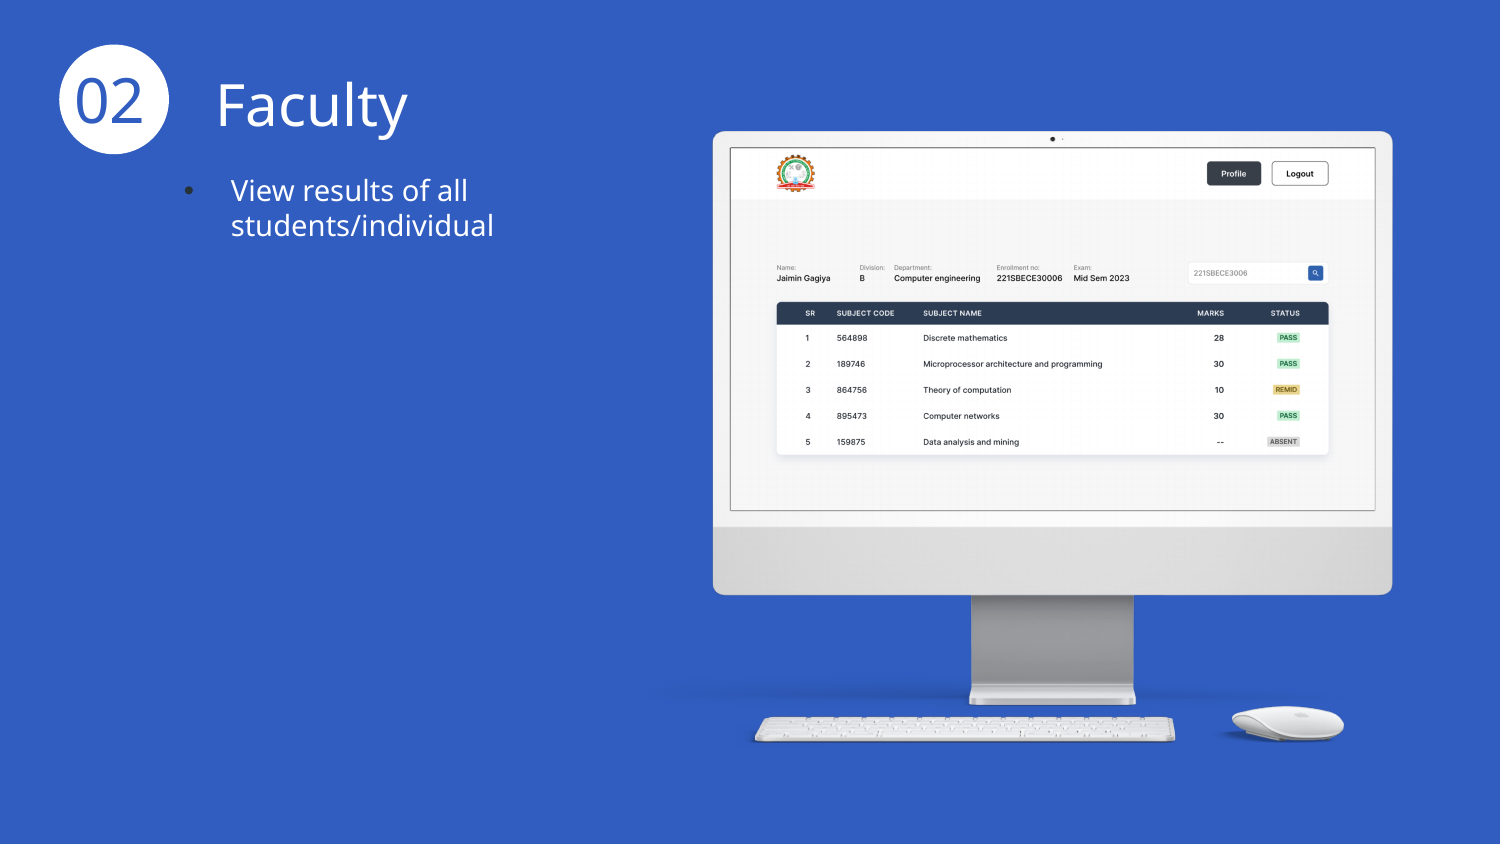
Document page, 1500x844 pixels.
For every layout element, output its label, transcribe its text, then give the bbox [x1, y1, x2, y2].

text_box 02 [55, 41, 165, 152]
text_box View results of all students/individual [168, 157, 567, 313]
text_box Faculty [165, 52, 458, 122]
picture [629, 131, 1394, 749]
